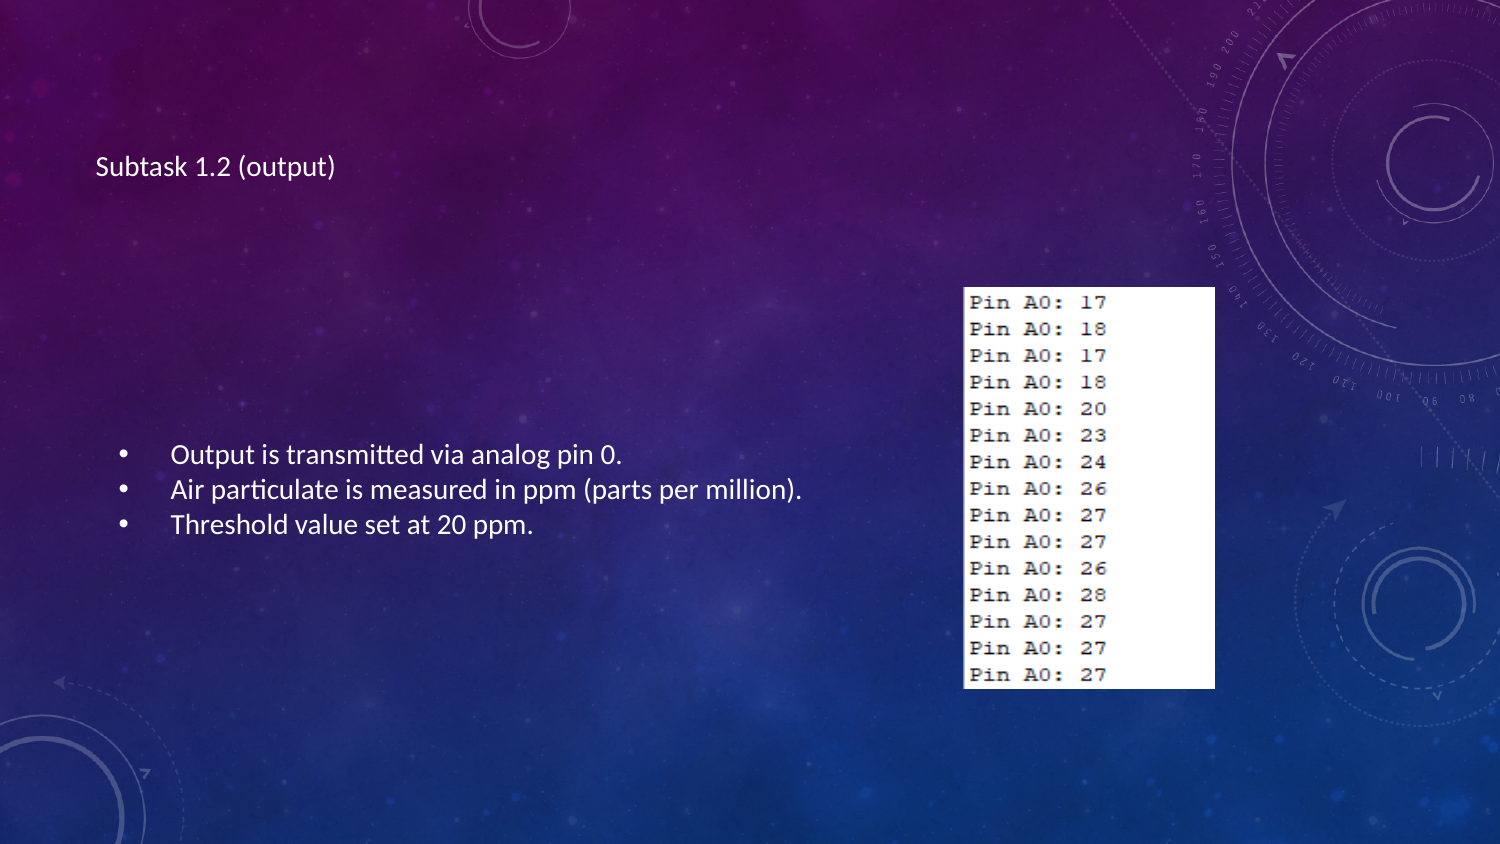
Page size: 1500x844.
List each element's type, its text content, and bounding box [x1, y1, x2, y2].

title Subtask 1.2 (output) [84, 75, 1331, 255]
picture [0, 0, 1500, 844]
list Output is transmitted via analog pin 0. Air particulate is measured in ppm (parts per million). Threshold value set at 20 ppm. [84, 263, 1331, 713]
